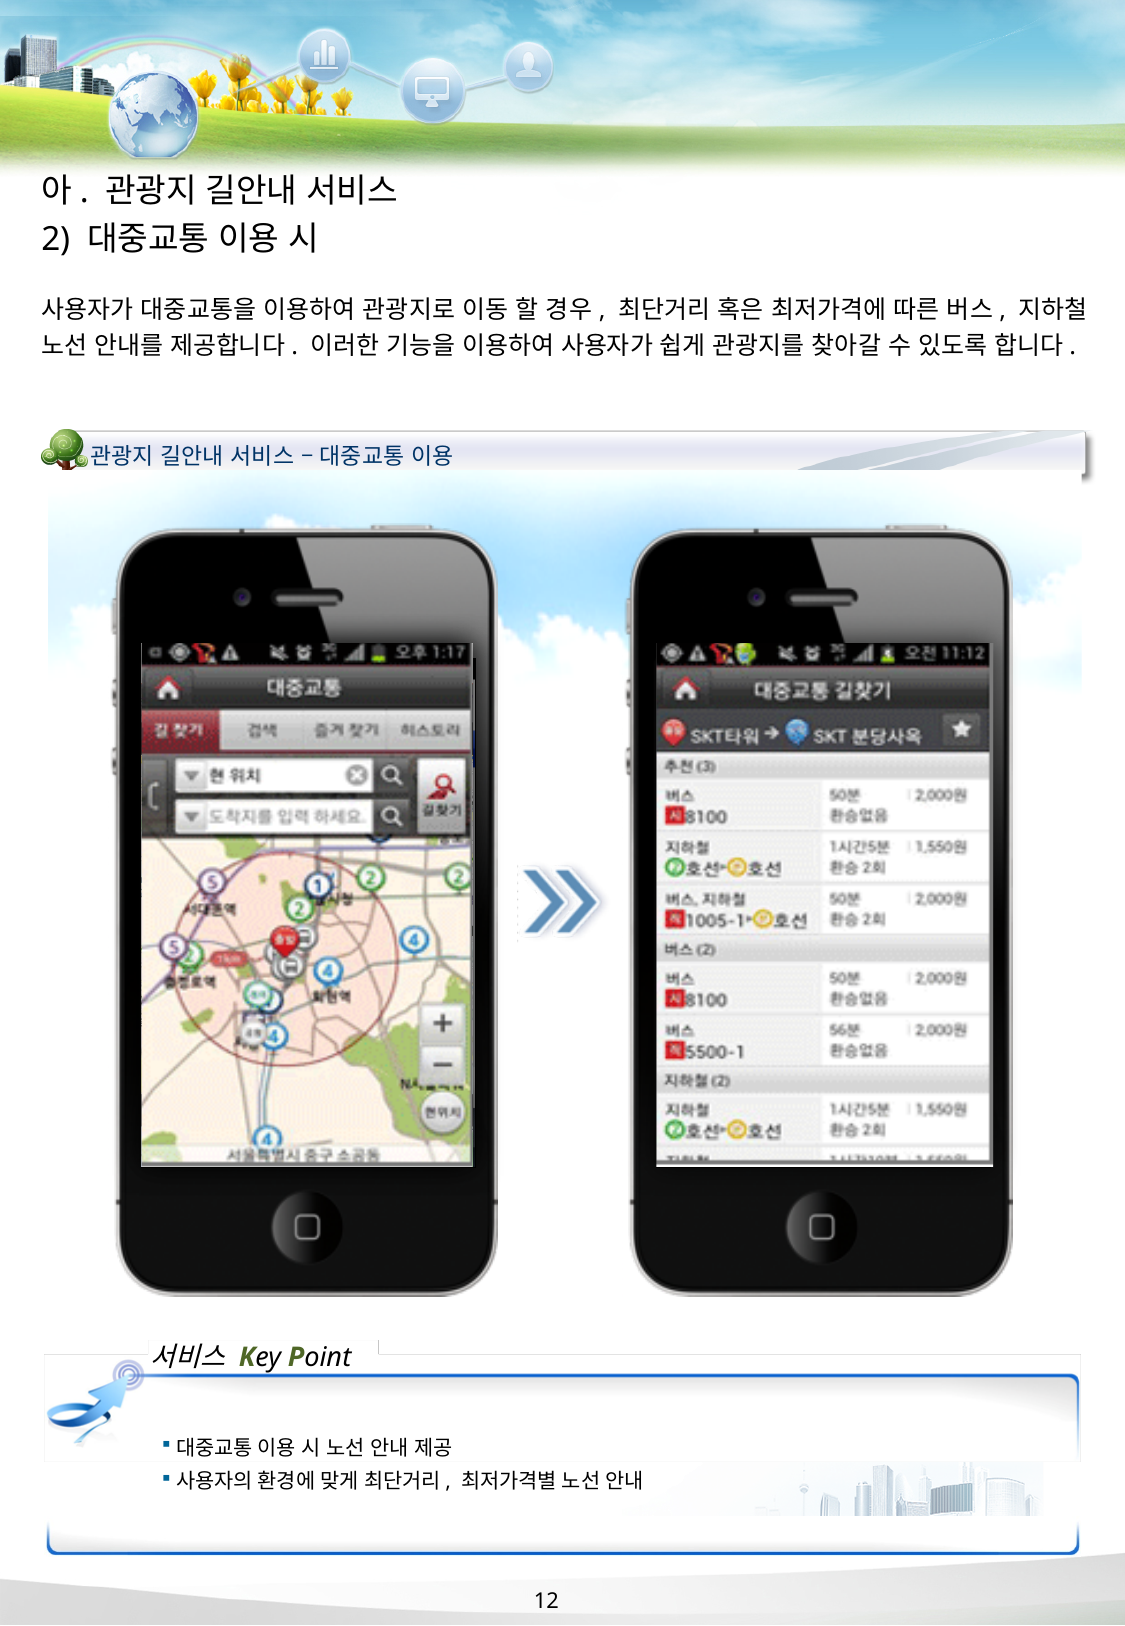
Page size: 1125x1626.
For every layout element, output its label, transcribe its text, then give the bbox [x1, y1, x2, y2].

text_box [43, 1339, 1082, 1557]
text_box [107, 516, 499, 1297]
text_box 사용자가 대중교통을 이용하여 관광지로 이동 할 경우, 최단거리 혹은 최저가격에 따른 버스, 지하철 노선 안내를 제공합니다. 이러한 기능을 이용하여 사용자가 쉽게 관광지를 찾아갈 수 있도록 합니다. [41, 282, 1088, 360]
text_box 아. 관광지 길안내 서비스 2) 대중교통 이용 시 [41, 161, 1037, 258]
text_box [622, 516, 1013, 1297]
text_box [41, 428, 1097, 486]
picture [0, 0, 1125, 1625]
